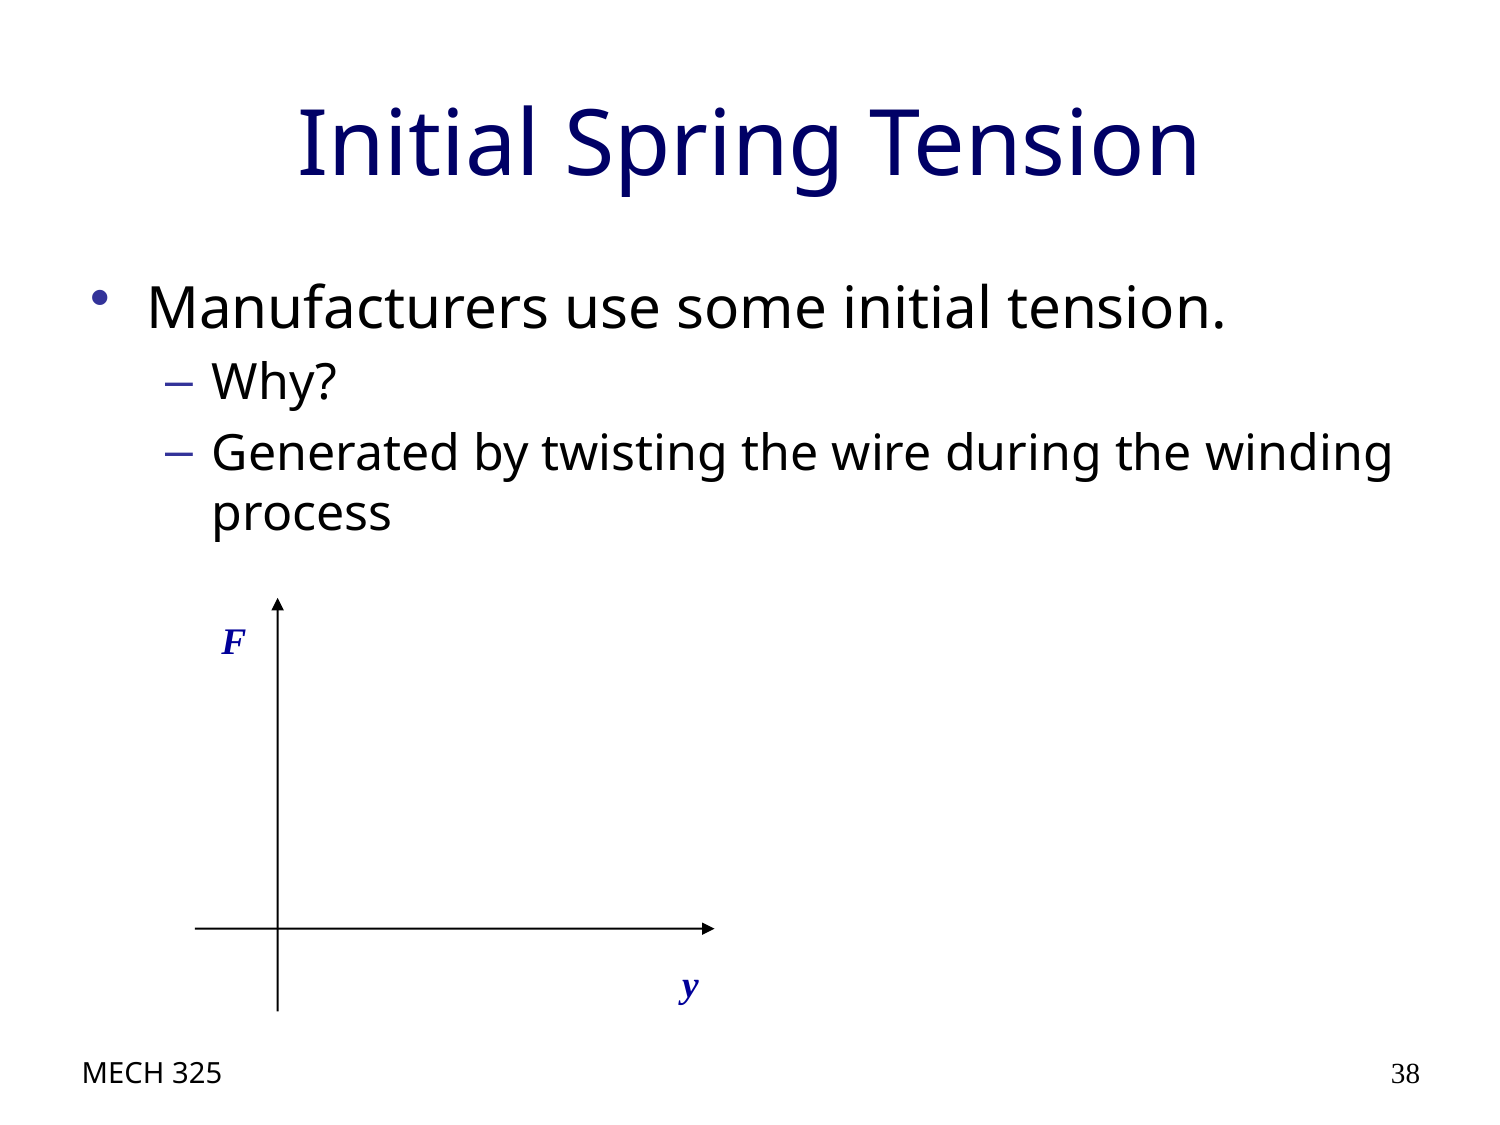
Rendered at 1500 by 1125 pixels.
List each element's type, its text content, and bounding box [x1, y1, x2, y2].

text_box F [206, 609, 262, 670]
slide_number 38 [1085, 1046, 1436, 1125]
text_box y [667, 952, 714, 1012]
title Initial Spring Tension [74, 44, 1426, 233]
text_box [194, 922, 715, 935]
text_box [271, 597, 284, 928]
footer MECH 325 [66, 1046, 542, 1125]
list Manufacturers use some initial tension. Why? Generated by twisting the wire during the winding process [74, 262, 1426, 1006]
